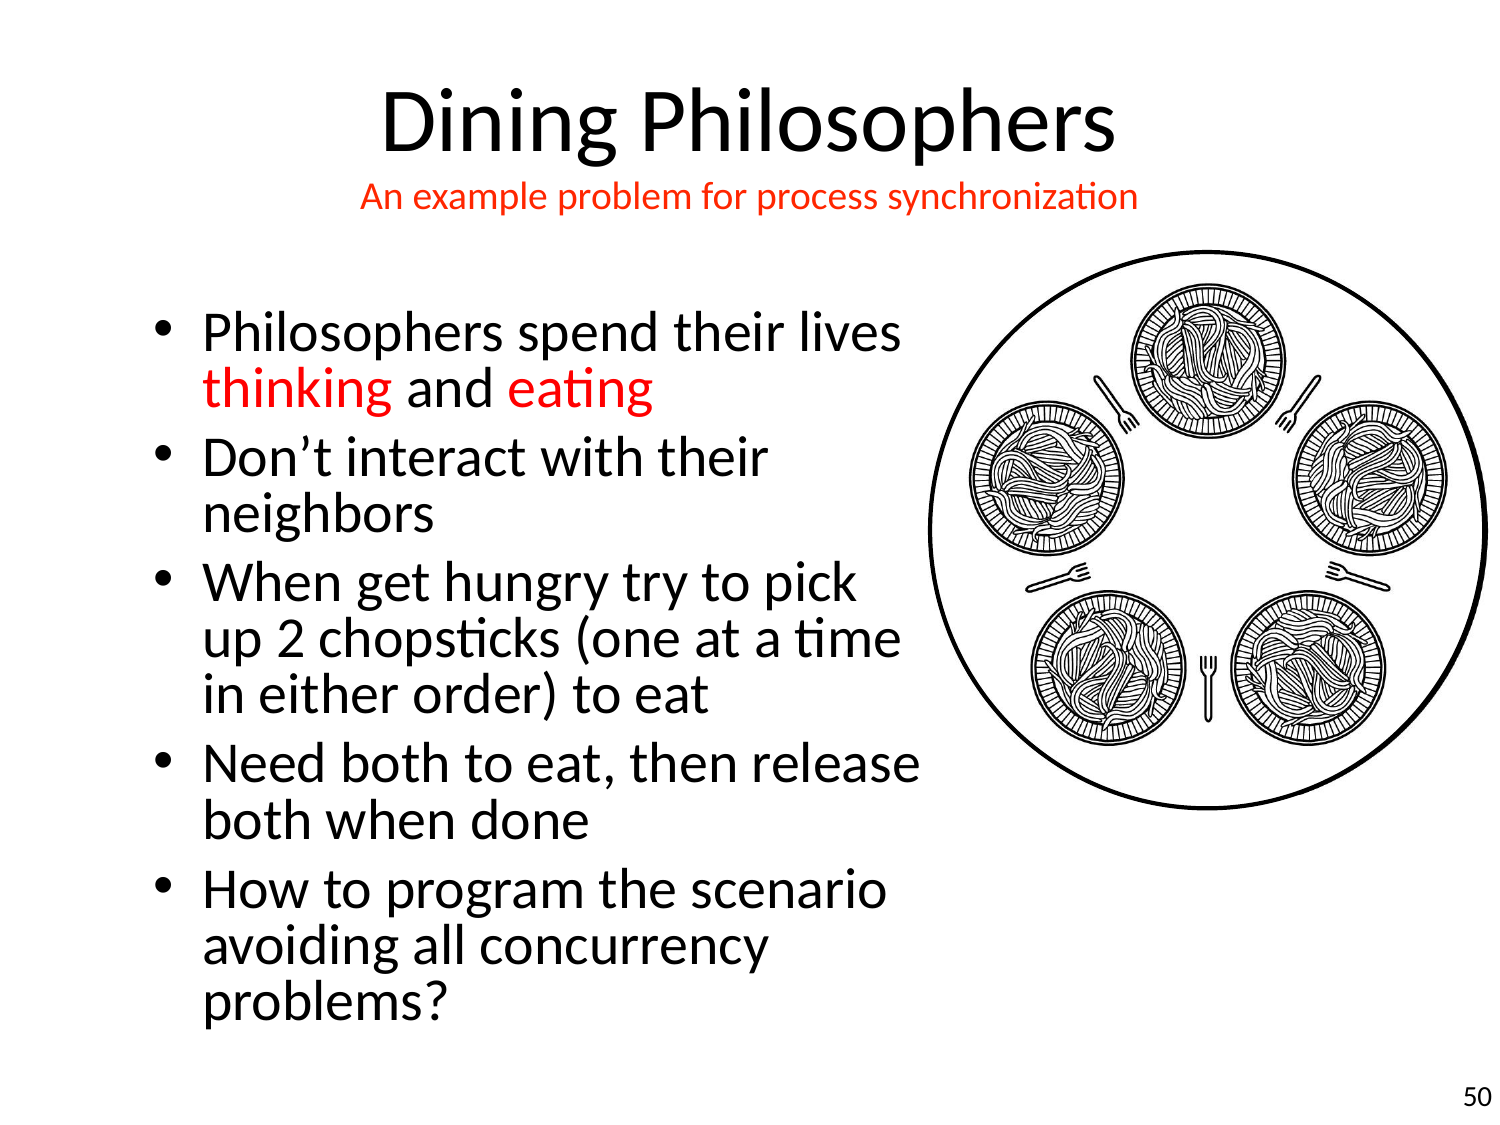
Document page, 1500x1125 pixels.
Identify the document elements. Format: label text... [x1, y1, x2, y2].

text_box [928, 251, 1491, 809]
list Philosophers spend their lives thinking and eating Don’t interact with their neighbors When get hungry try to pick up 2 chopsticks (one at a time in either order) to eat Need both to eat, then release both when done How to program the scenario avoiding all concurrency problems? [145, 297, 940, 1070]
slide_number 50 [1453, 1070, 1500, 1119]
title Dining Philosophers An example problem for process synchronization [74, 44, 1426, 234]
